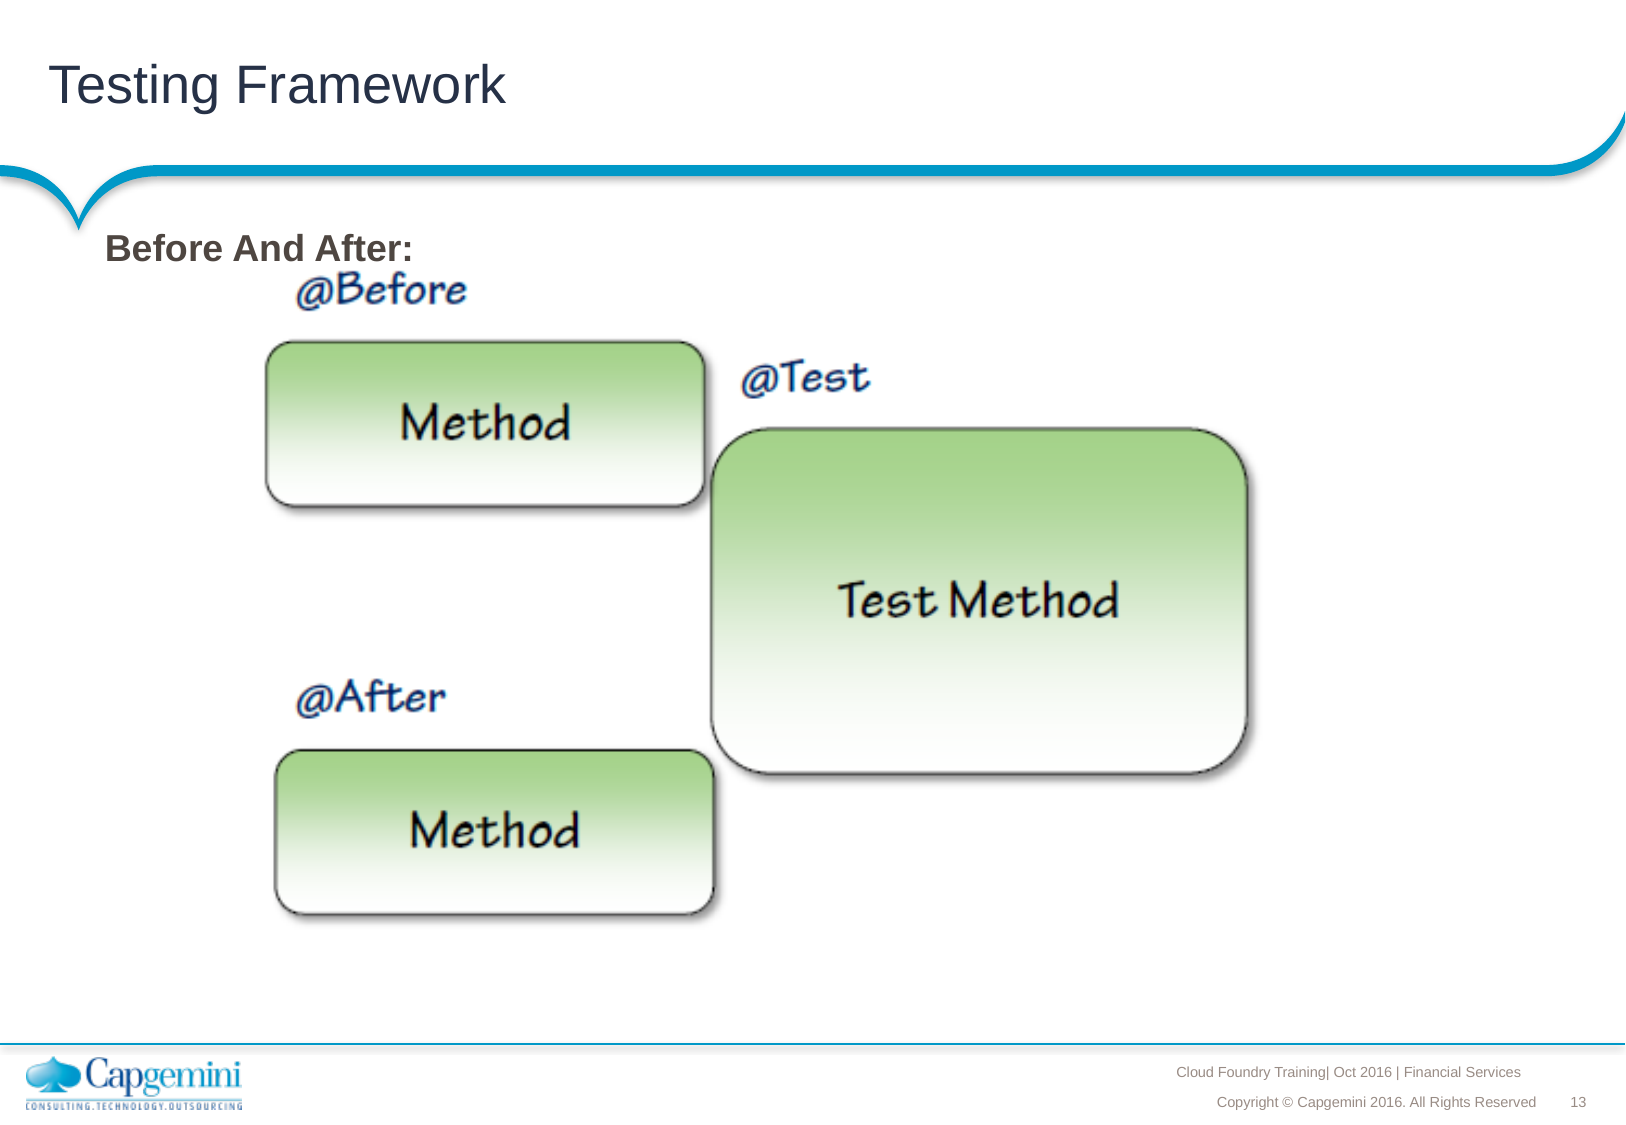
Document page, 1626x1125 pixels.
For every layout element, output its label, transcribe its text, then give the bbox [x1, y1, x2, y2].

picture [233, 228, 1313, 1004]
title Testing Framework [0, 0, 1625, 165]
list Before And After: [104, 212, 1625, 1004]
picture [26, 1056, 242, 1110]
